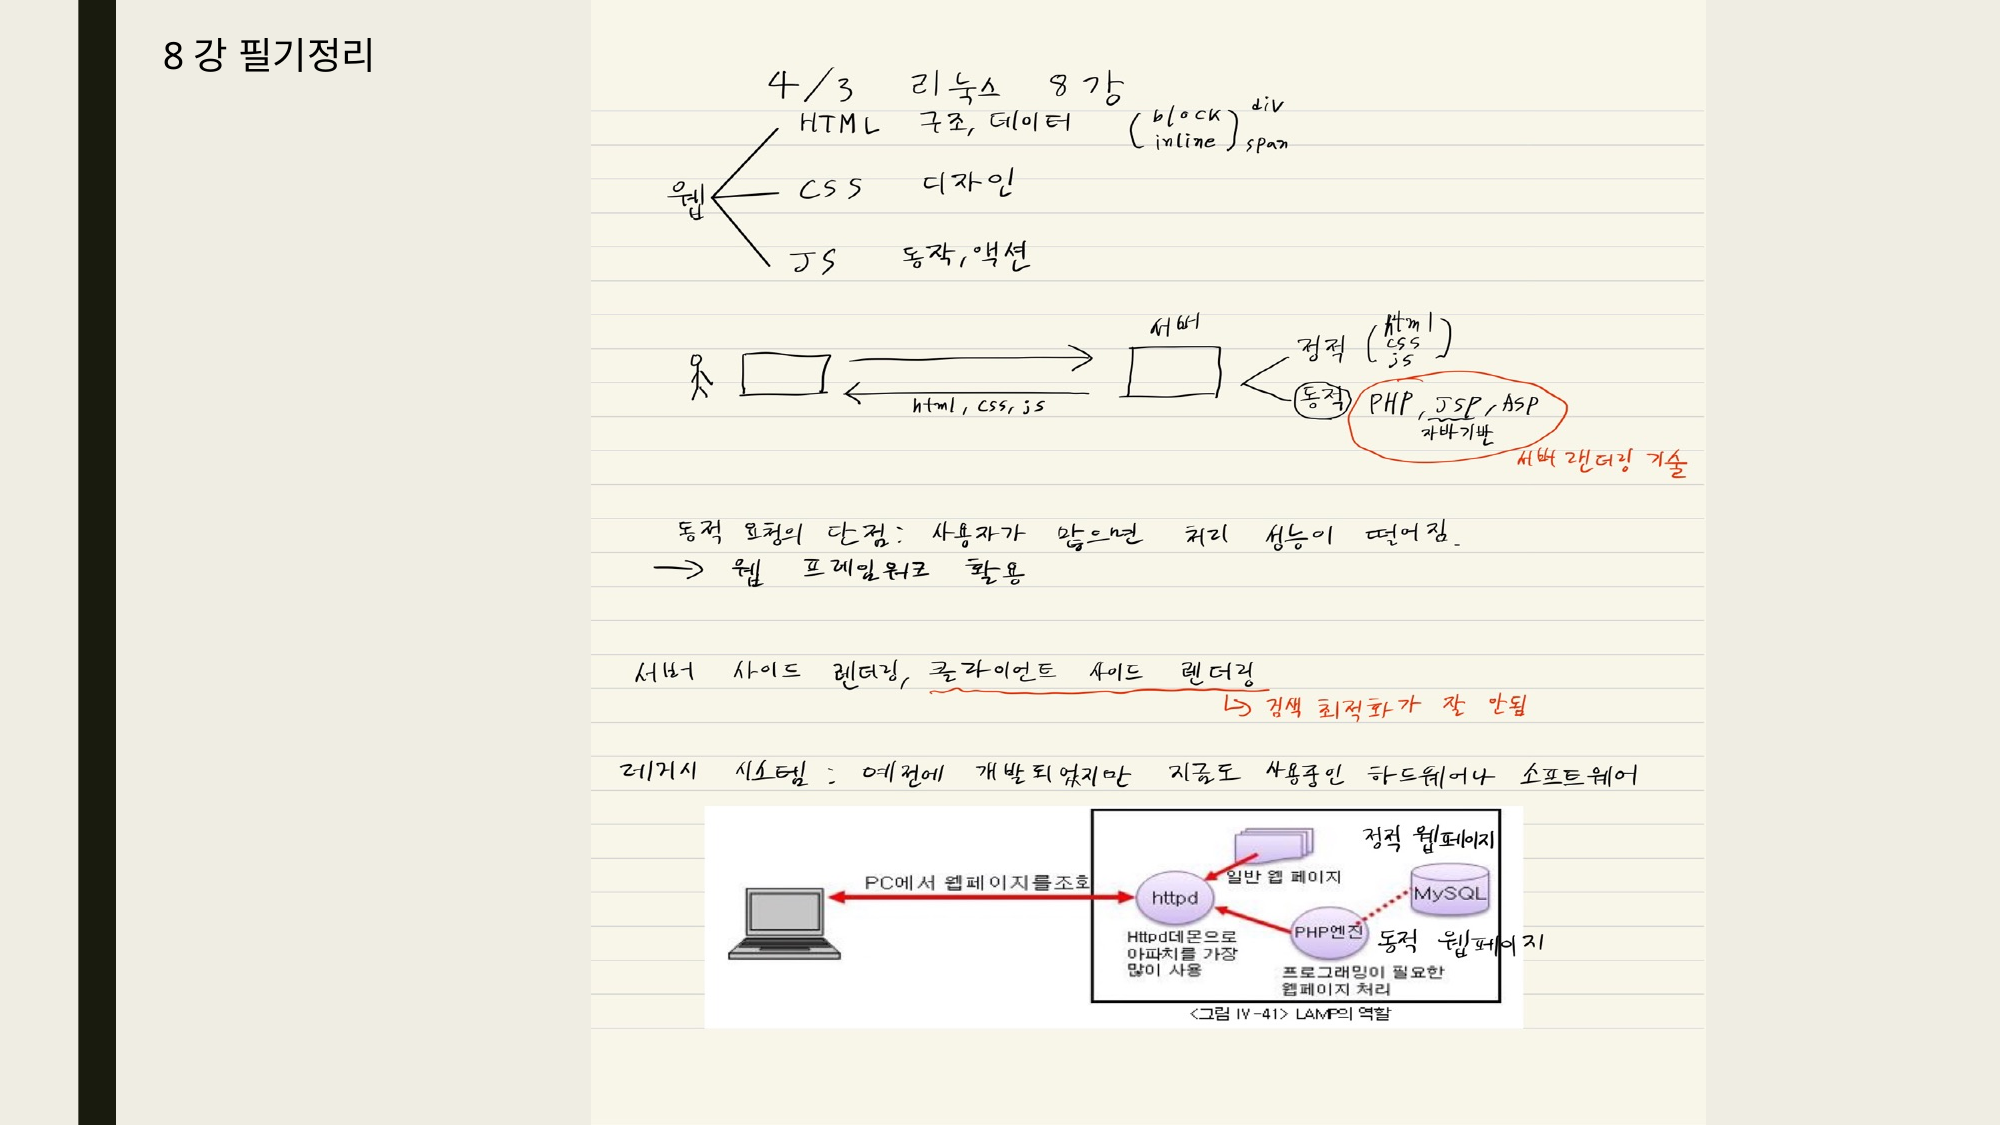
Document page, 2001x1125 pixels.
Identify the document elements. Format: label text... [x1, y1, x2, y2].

text_box 8강 필기정리 [148, 24, 591, 85]
picture [591, 0, 1706, 1125]
